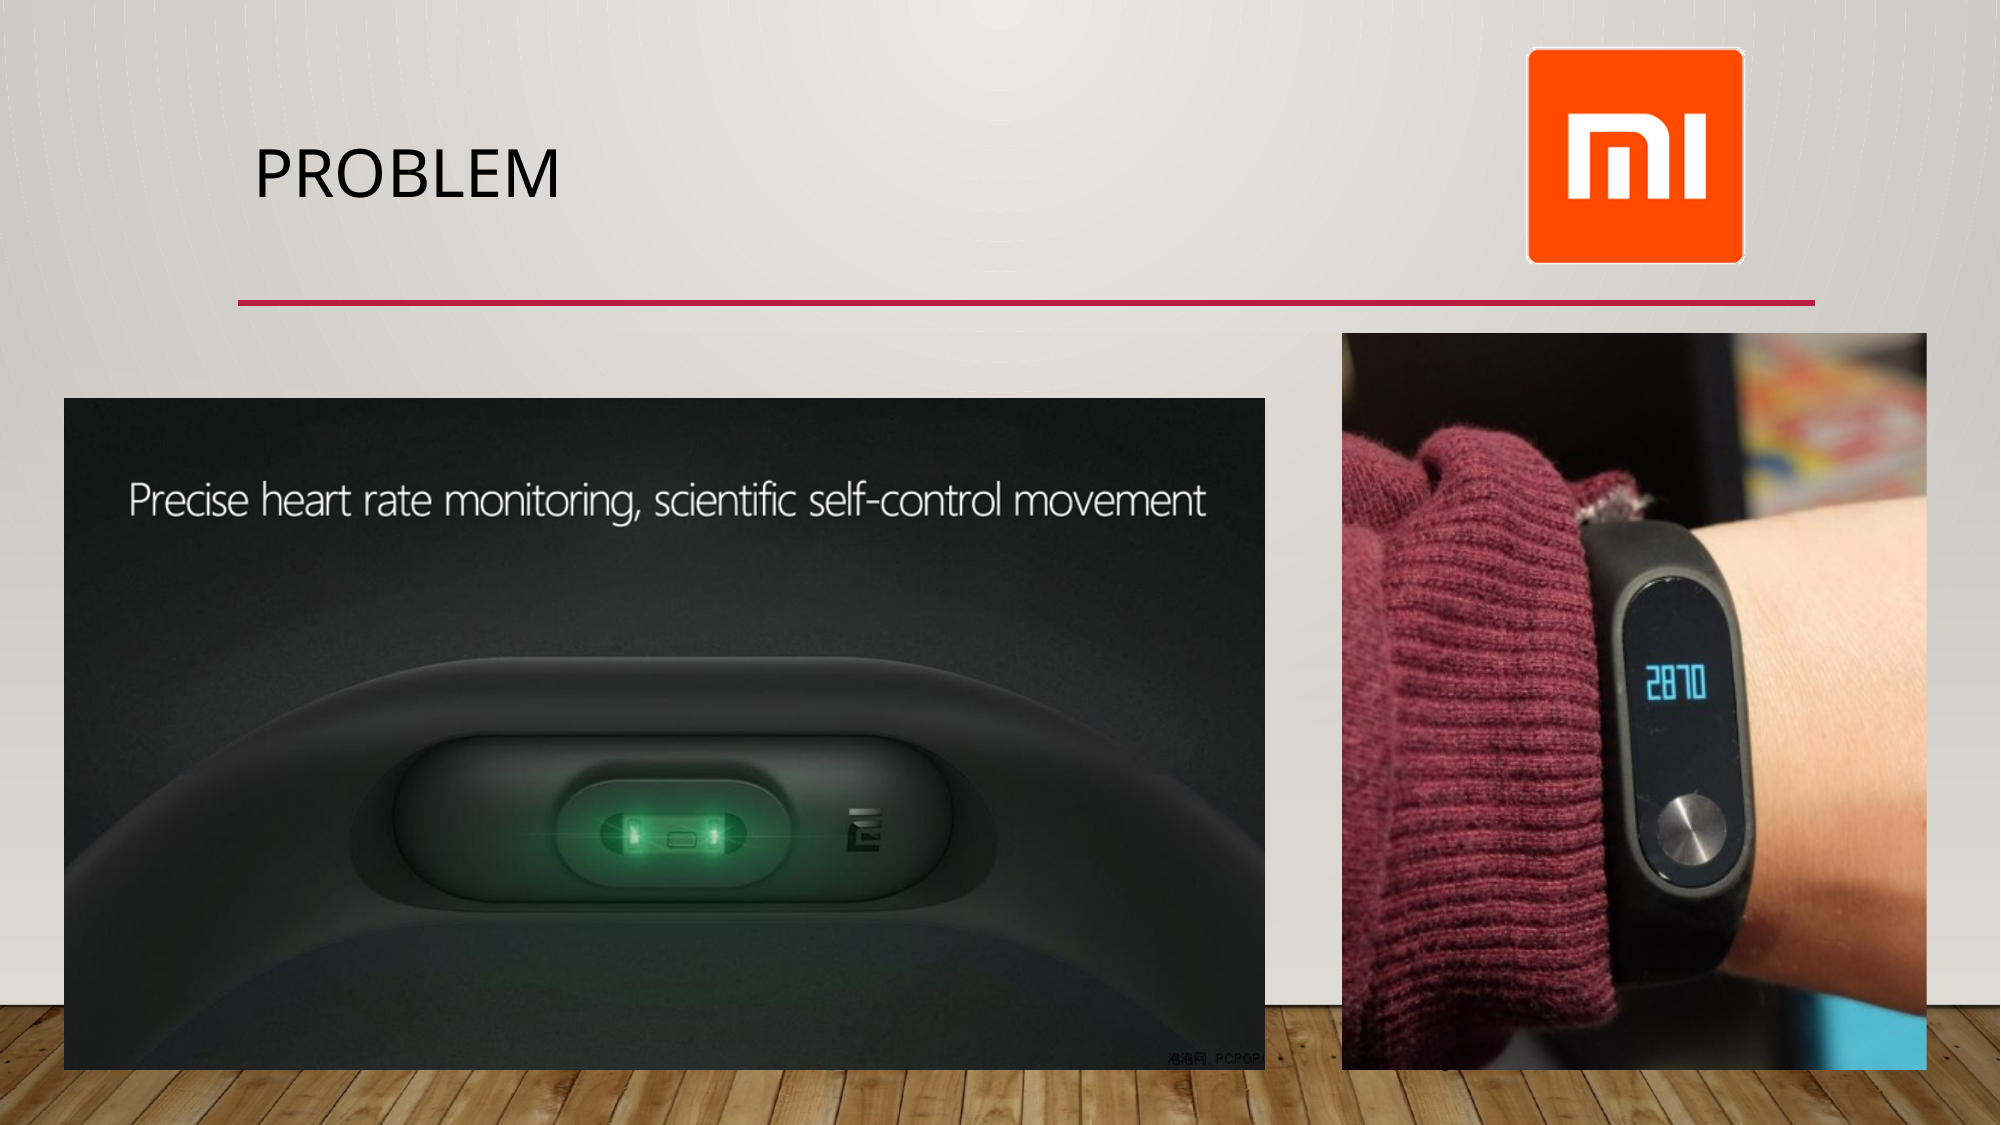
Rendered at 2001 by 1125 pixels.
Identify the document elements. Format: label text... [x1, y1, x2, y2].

picture [1519, 40, 1750, 270]
title PROBLEM [238, 131, 1814, 305]
picture [0, 332, 2000, 1125]
